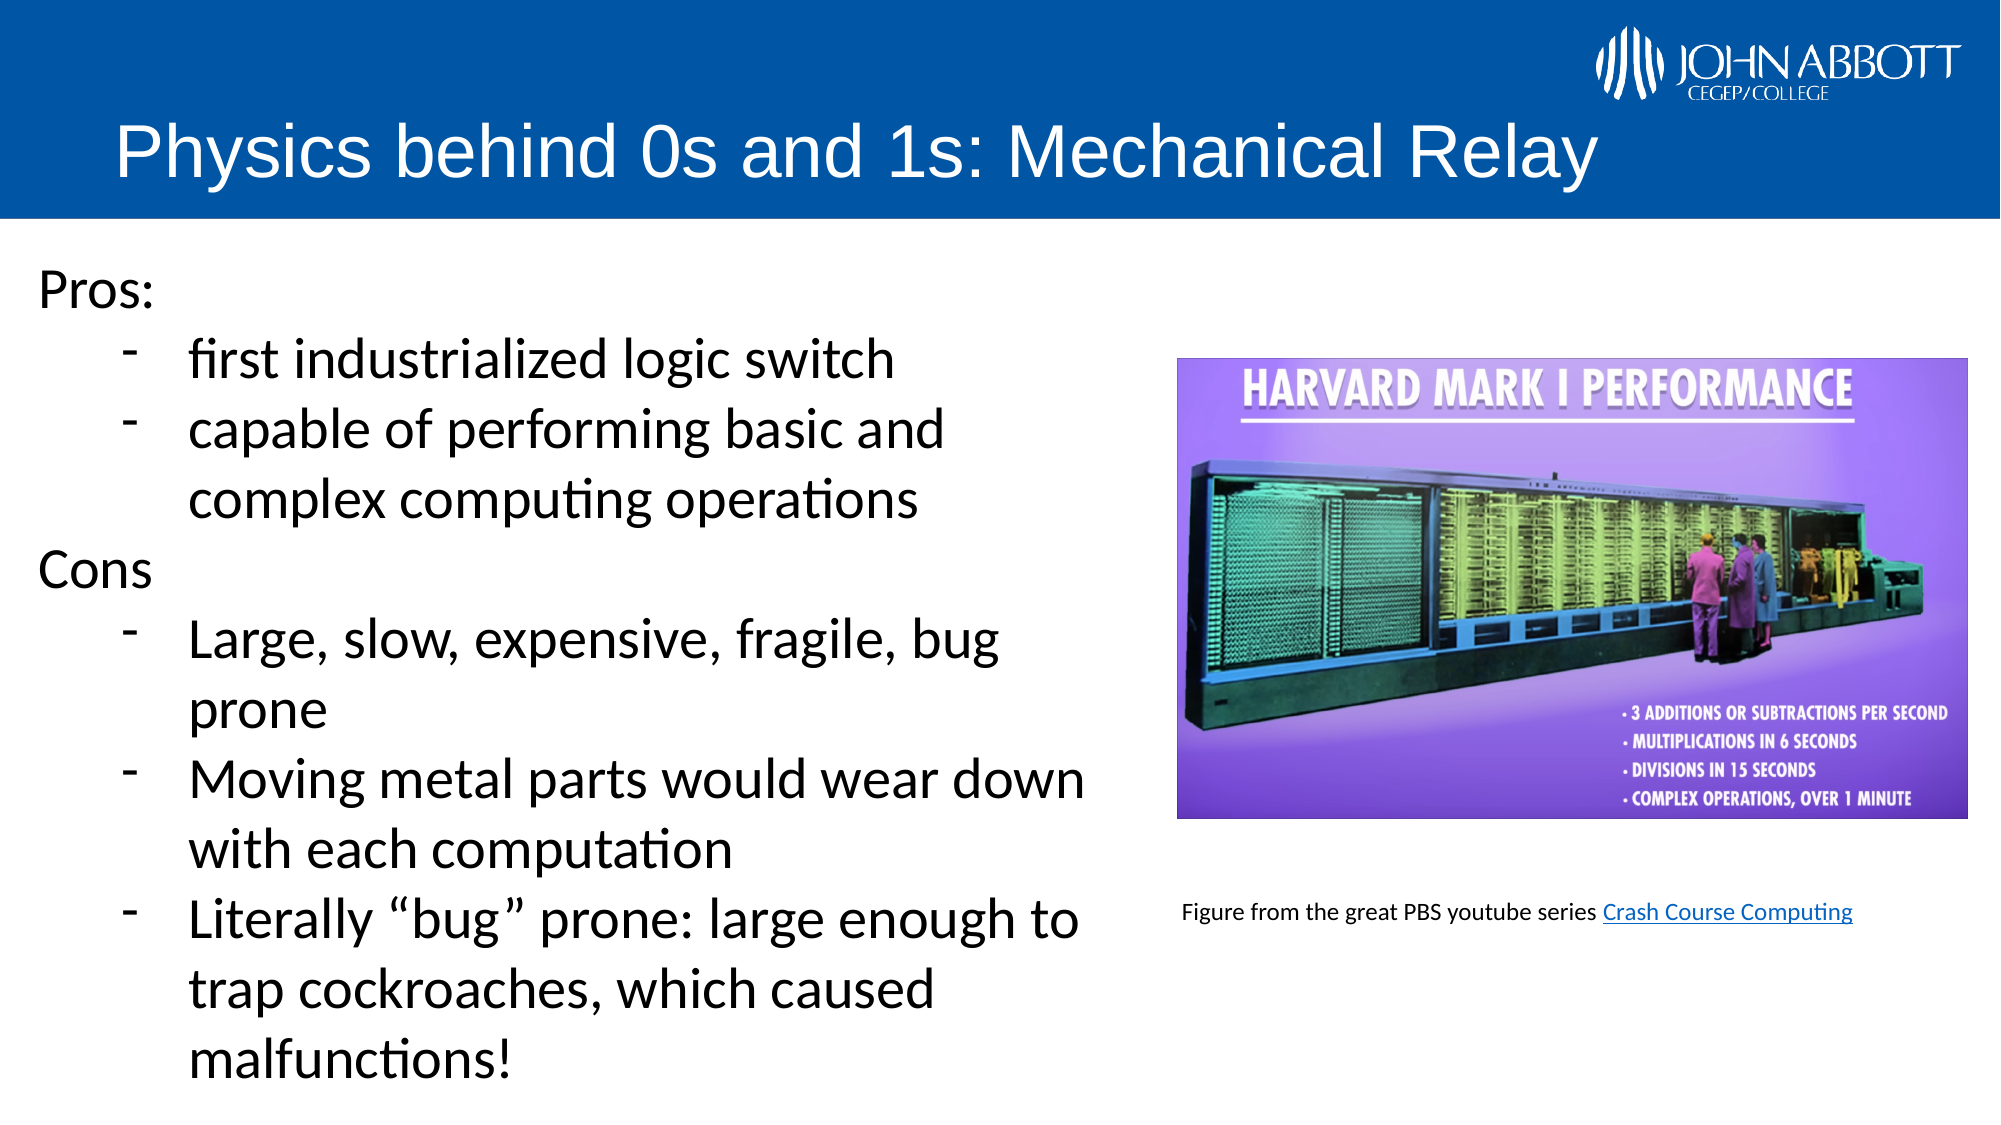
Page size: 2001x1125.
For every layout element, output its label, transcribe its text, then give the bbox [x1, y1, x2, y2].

text_box Figure from the great PBS youtube series Crash Course Computing [1166, 880, 1978, 941]
picture [1863, 26, 1962, 100]
picture [1176, 357, 1968, 819]
title Physics behind 0s and 1s: Mechanical Relay [99, 0, 1863, 202]
text_box Pros: first industrialized logic switch capable of performing basic and complex computing operations Cons Large, slow, expensive, fragile, bug prone Moving metal parts would wear down with each computation Literally “bug” prone: large enough to trap cockroaches, which caused malfunctions! [23, 234, 1135, 1085]
